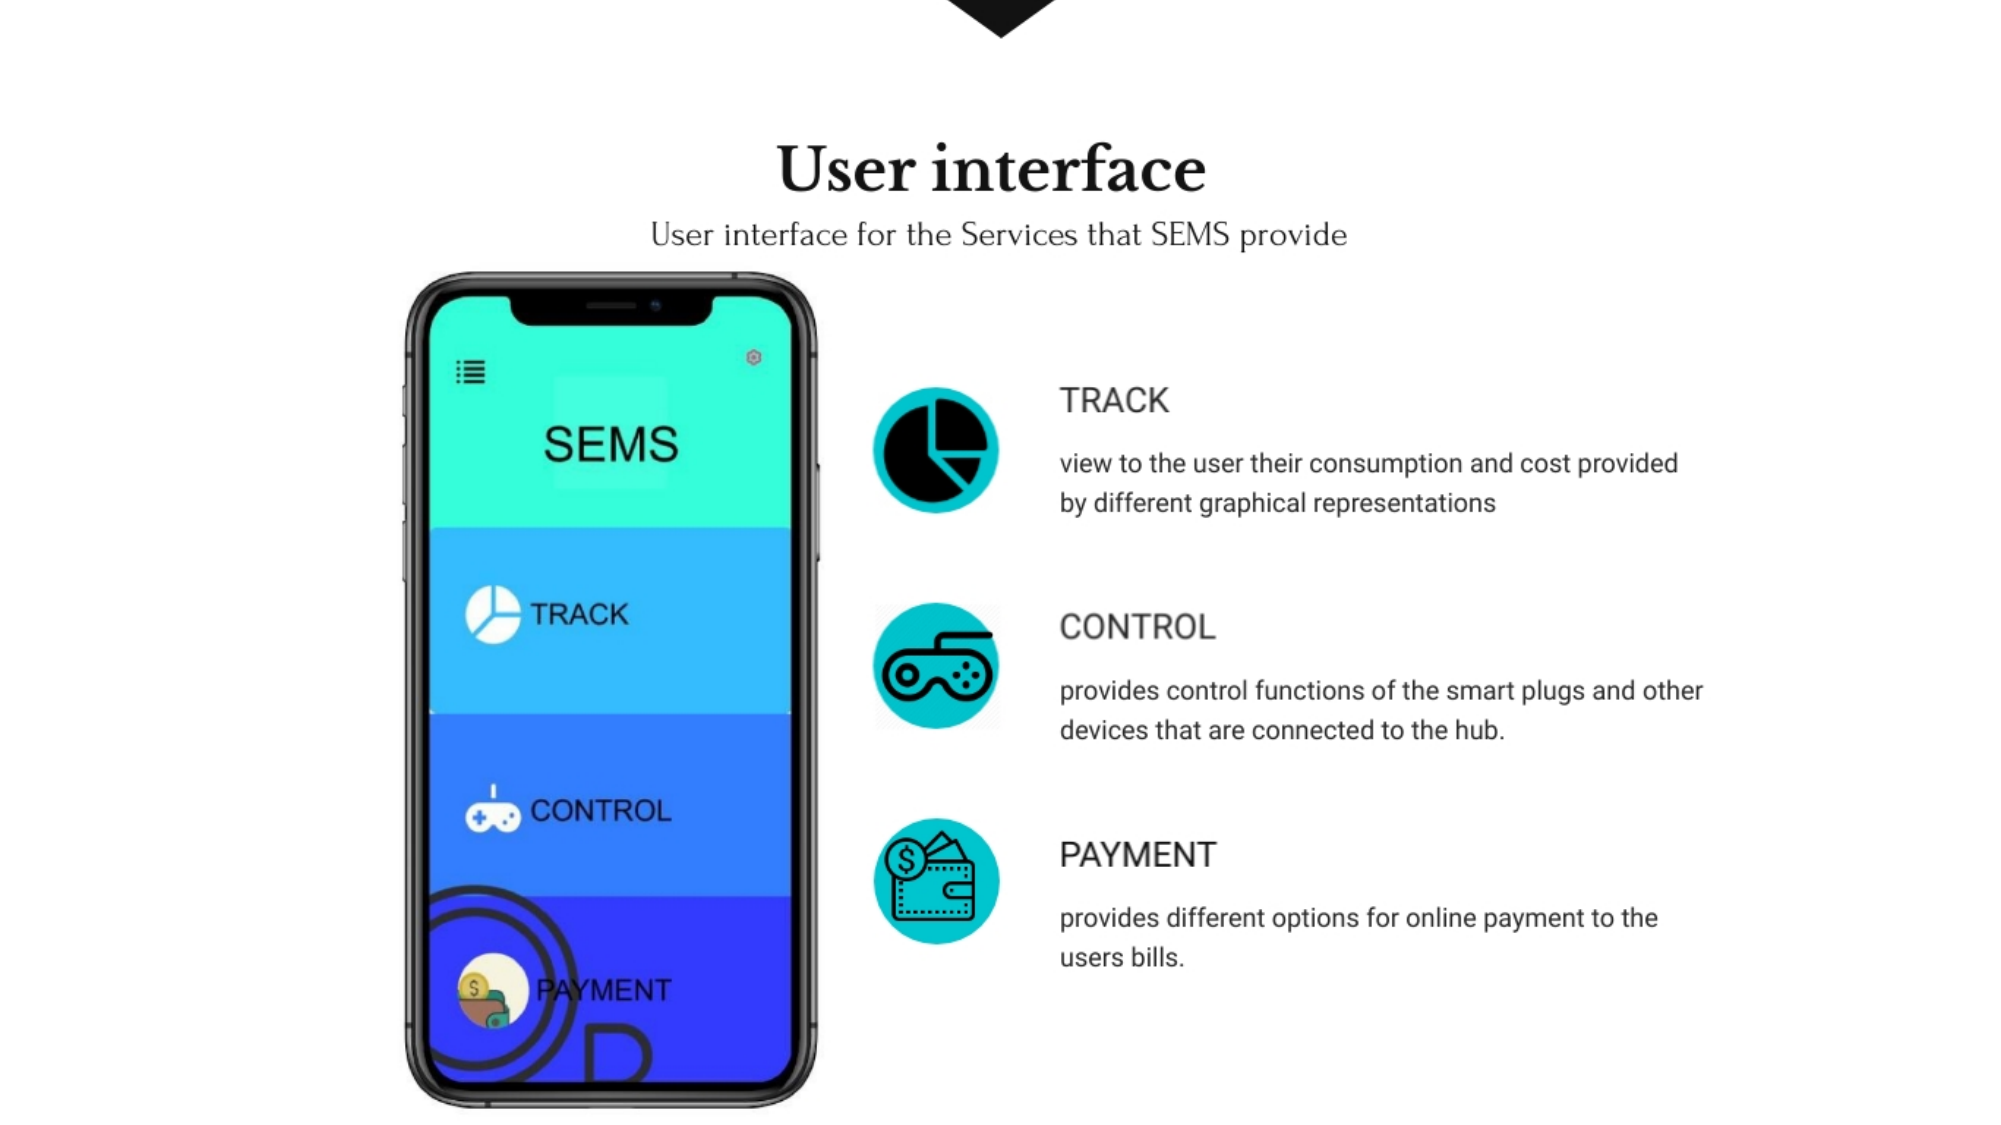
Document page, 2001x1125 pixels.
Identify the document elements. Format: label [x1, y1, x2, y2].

list [0, 0, 2000, 1125]
